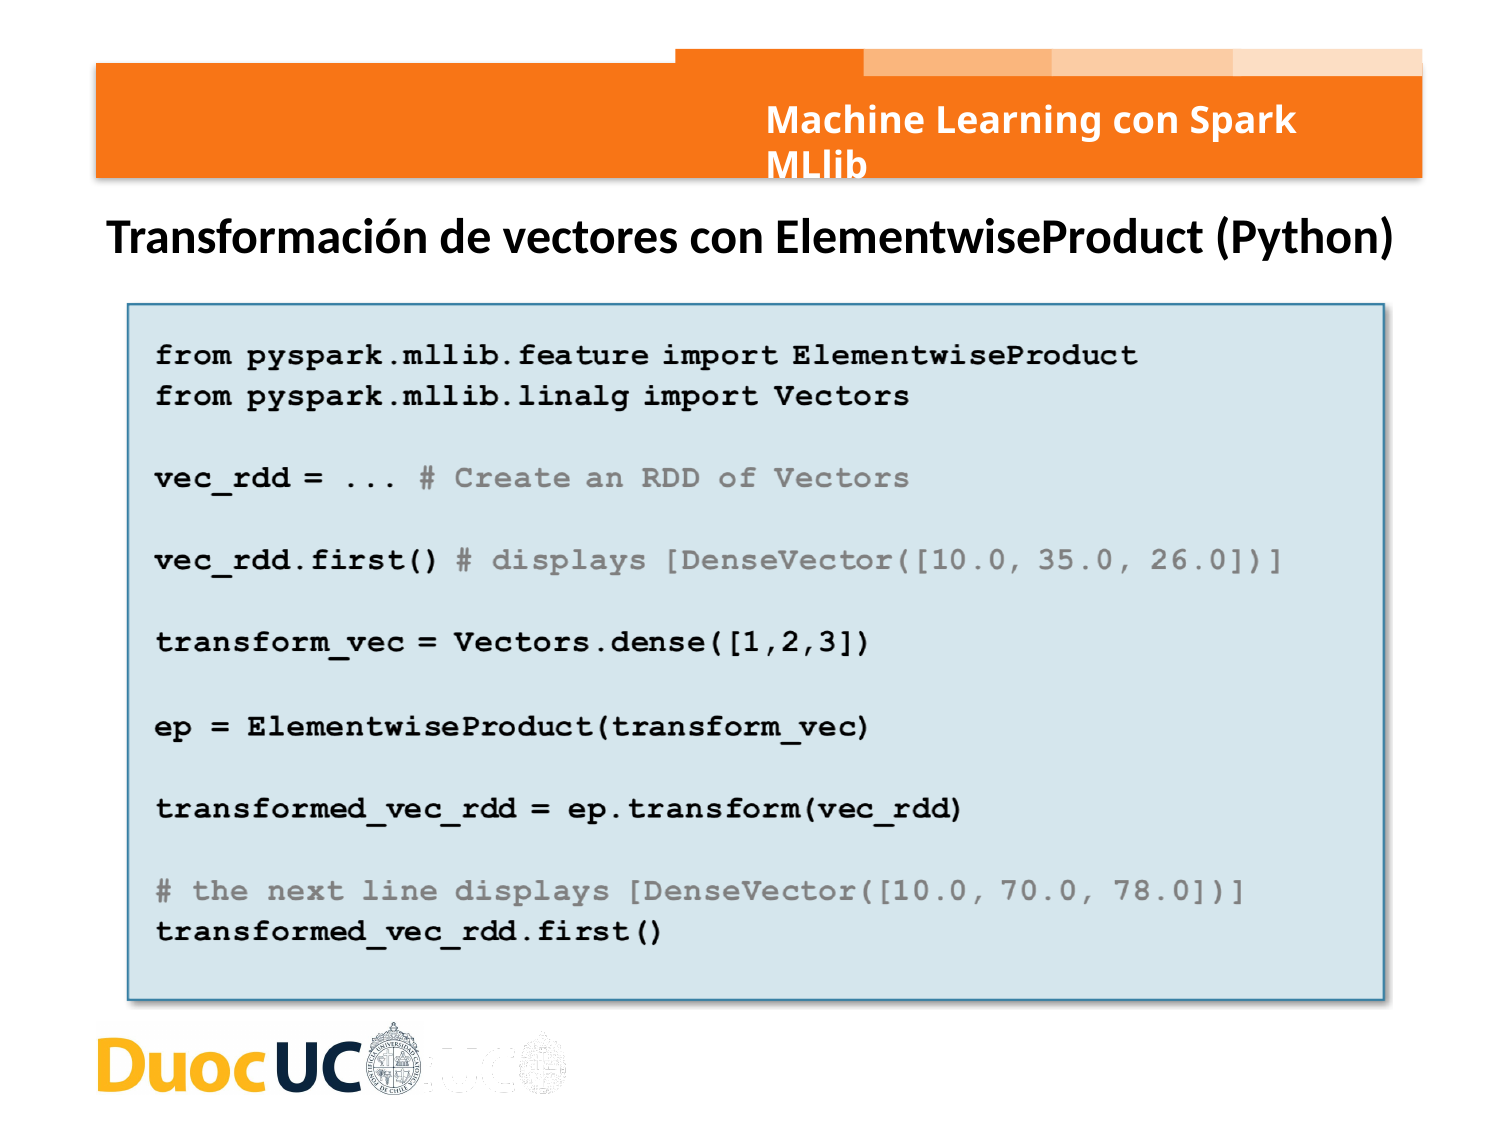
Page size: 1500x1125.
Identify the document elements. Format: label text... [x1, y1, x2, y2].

text_box Transformación de vectores con ElementwiseProduct (Python) [91, 196, 1425, 272]
picture [123, 299, 1393, 1011]
text_box Machine Learning con Spark MLlib [750, 88, 1381, 194]
picture [96, 1021, 566, 1095]
